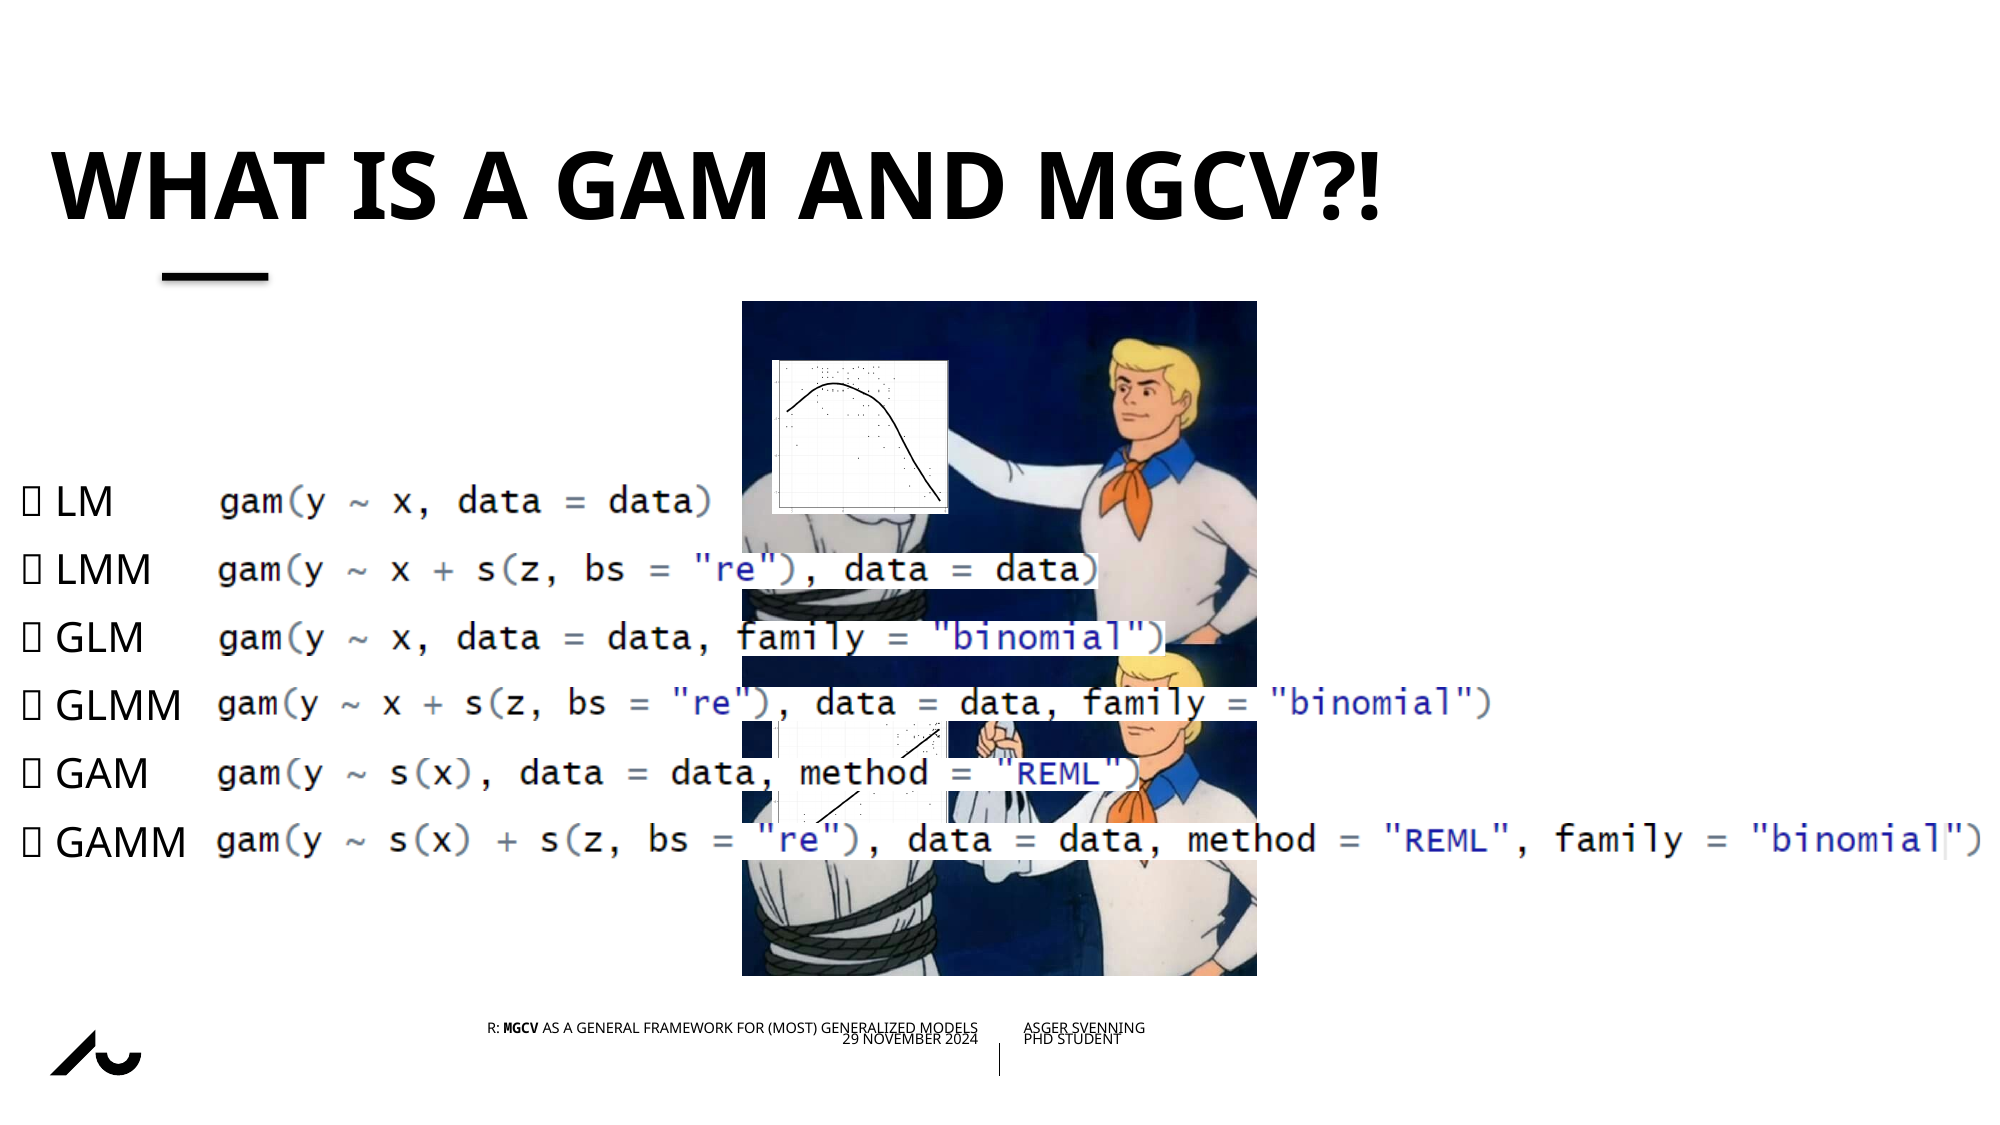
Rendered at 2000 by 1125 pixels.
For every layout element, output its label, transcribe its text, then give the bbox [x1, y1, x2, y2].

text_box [19, 545, 1099, 596]
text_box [18, 748, 1140, 800]
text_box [18, 612, 1166, 663]
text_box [742, 879, 1257, 976]
title What is A GAM and MGCV?! [51, 24, 1948, 240]
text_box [18, 680, 1493, 732]
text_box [742, 738, 1257, 816]
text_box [18, 476, 712, 528]
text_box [742, 300, 1257, 679]
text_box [18, 817, 1981, 868]
